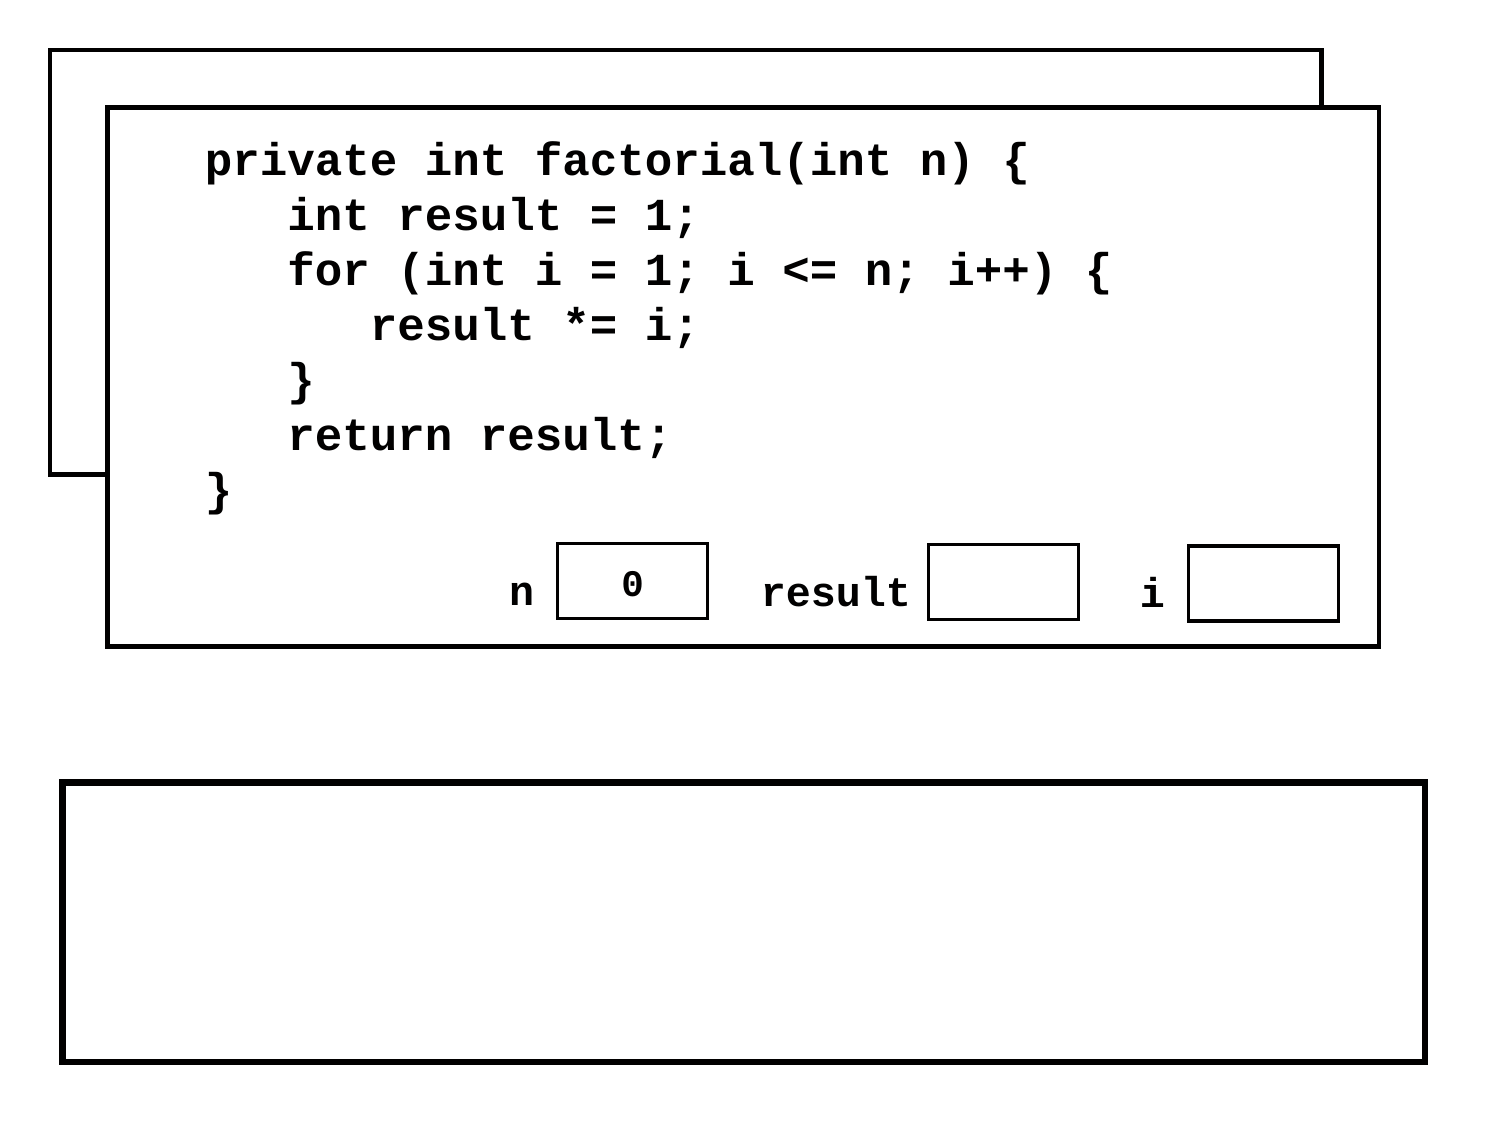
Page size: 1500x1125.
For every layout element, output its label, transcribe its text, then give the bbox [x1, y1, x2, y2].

text_box public void run() { for(int i = 0; i < MAX_NUM; i++) { imprimir(i + "! = " + factorial(i)); } } [49, 49, 1322, 475]
text_box [928, 544, 1079, 620]
text_box 0 [557, 543, 708, 619]
text_box private int factorial(int n) { int result = 1; for (int i = 1; i <= n; i++) { result *= i; } return result; } [107, 107, 1380, 647]
text_box n [494, 556, 570, 621]
text_box [1188, 546, 1339, 621]
text_box i [1124, 558, 1200, 624]
text_box result [746, 557, 1024, 622]
text_box [62, 782, 1425, 1063]
